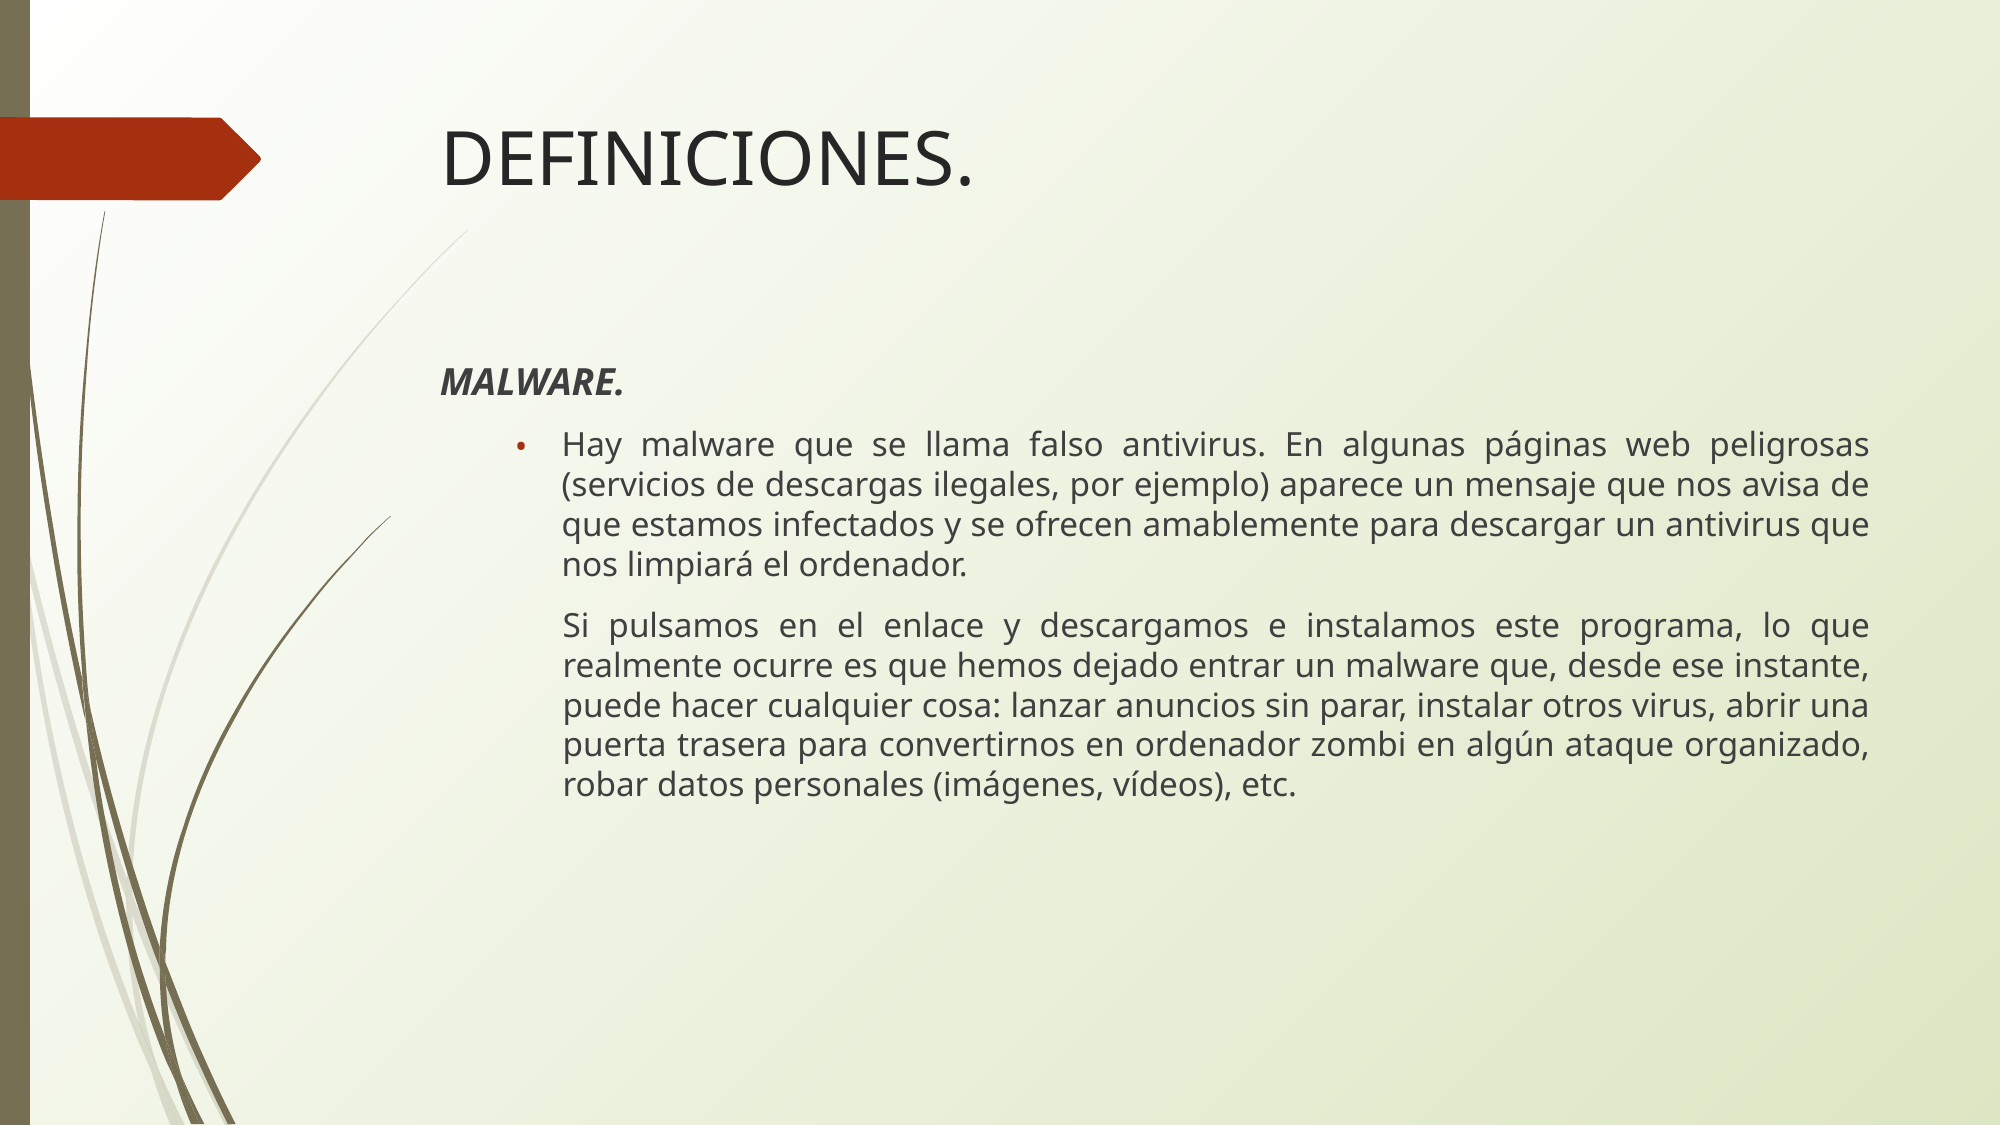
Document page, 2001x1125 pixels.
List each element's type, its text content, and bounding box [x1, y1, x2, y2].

list MALWARE. Hay malware que se llama falso antivirus. En algunas páginas web peligrosas (servicios de descargas ilegales, por ejemplo) aparece un mensaje que nos avisa de que estamos infectados y se ofrecen amablemente para descargar un antivirus que nos limpiará el ordenador. Si pulsamos en el enlace y descargamos e instalamos este programa, lo que realmente ocurre es que hemos dejado entrar un malware que, desde ese instante, puede hacer cualquier cosa: lanzar anuncios sin parar, instalar otros virus, abrir una puerta trasera para convertirnos en ordenador zombi en algún ataque organizado, robar datos personales (imágenes, vídeos), etc. [424, 350, 1888, 970]
title DEFINICIONES. [425, 102, 1888, 313]
